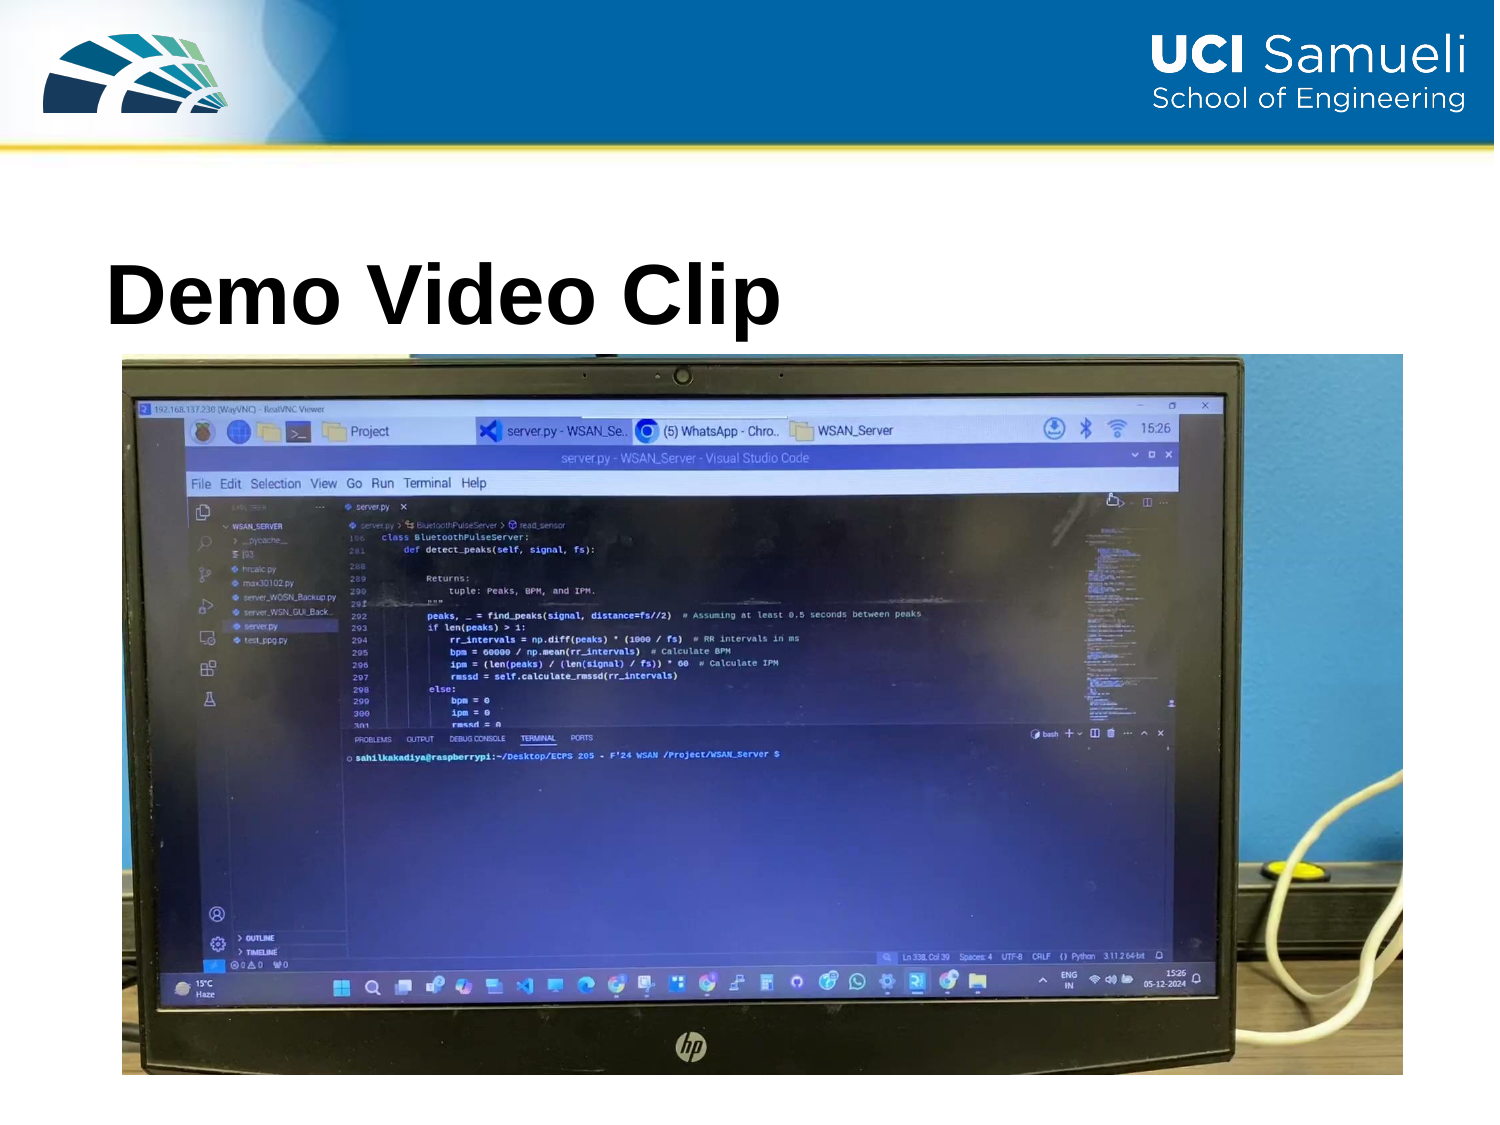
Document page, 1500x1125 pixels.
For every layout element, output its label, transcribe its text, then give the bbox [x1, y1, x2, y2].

picture [0, 0, 1494, 168]
picture [122, 354, 1404, 1076]
text_box Demo Video Clip [90, 224, 1403, 355]
